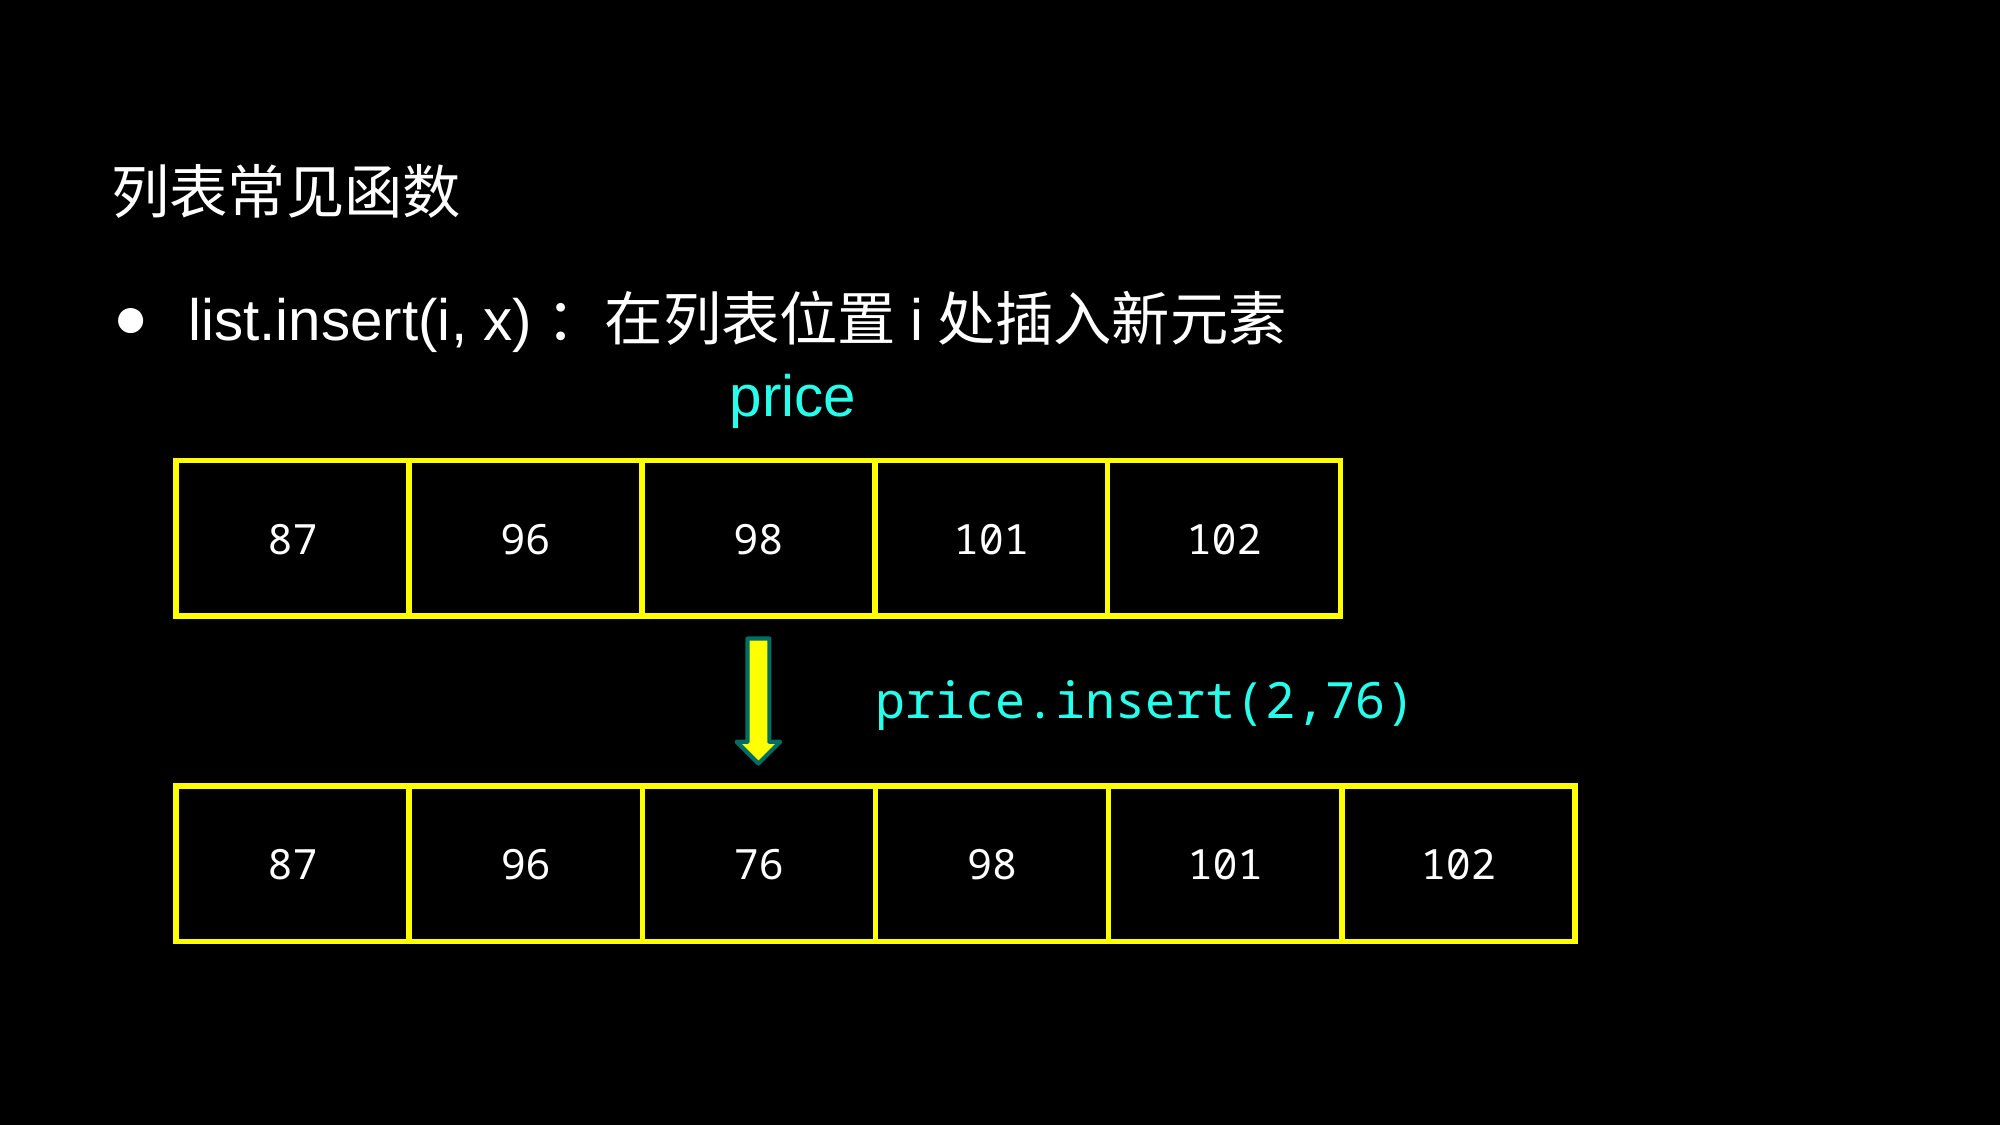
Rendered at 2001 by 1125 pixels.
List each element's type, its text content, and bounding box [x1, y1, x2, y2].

table_header 76 [645, 789, 873, 939]
table_header 101 [878, 463, 1105, 613]
table_header 98 [878, 789, 1106, 939]
table_header 101 [1111, 789, 1339, 939]
table_header 96 [412, 789, 640, 939]
table_header 102 [1345, 789, 1572, 939]
text_box price [714, 350, 1000, 436]
list list.insert(i, x)：在列表位置i处插入新元素 [68, 252, 1932, 1000]
text_box [734, 636, 783, 766]
table_header 87 [179, 463, 406, 613]
table_header 87 [179, 789, 406, 939]
table_header 98 [645, 463, 872, 613]
table_header 96 [412, 463, 639, 613]
text_box 列表常见函数 [96, 148, 688, 233]
table_header 102 [1110, 463, 1338, 613]
text_box price.insert(2,76) [860, 661, 1431, 736]
